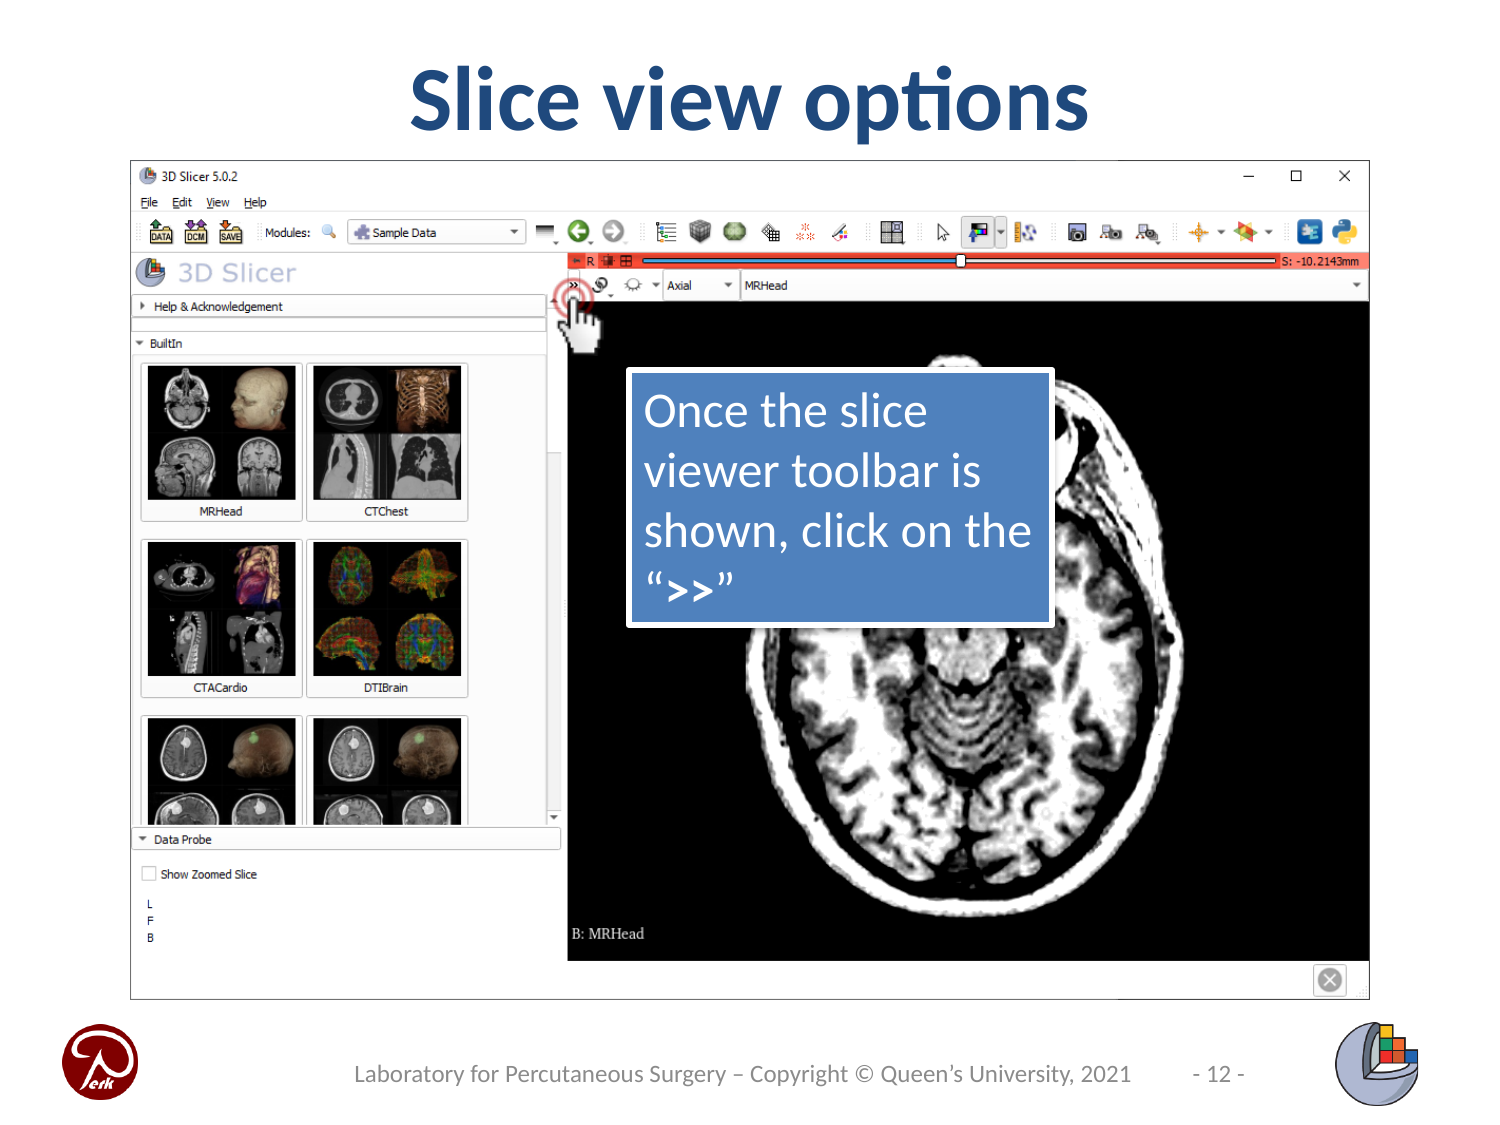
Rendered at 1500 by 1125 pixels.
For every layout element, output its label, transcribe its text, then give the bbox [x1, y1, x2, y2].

picture [129, 160, 1370, 1001]
slide_number - 12 - [1175, 1042, 1263, 1103]
footer Laboratory for Percutaneous Surgery – Copyright © Queen’s University, 2021 [312, 1042, 1175, 1103]
picture [1335, 1022, 1419, 1106]
title Slice view options [74, 0, 1426, 188]
picture [62, 1024, 138, 1100]
